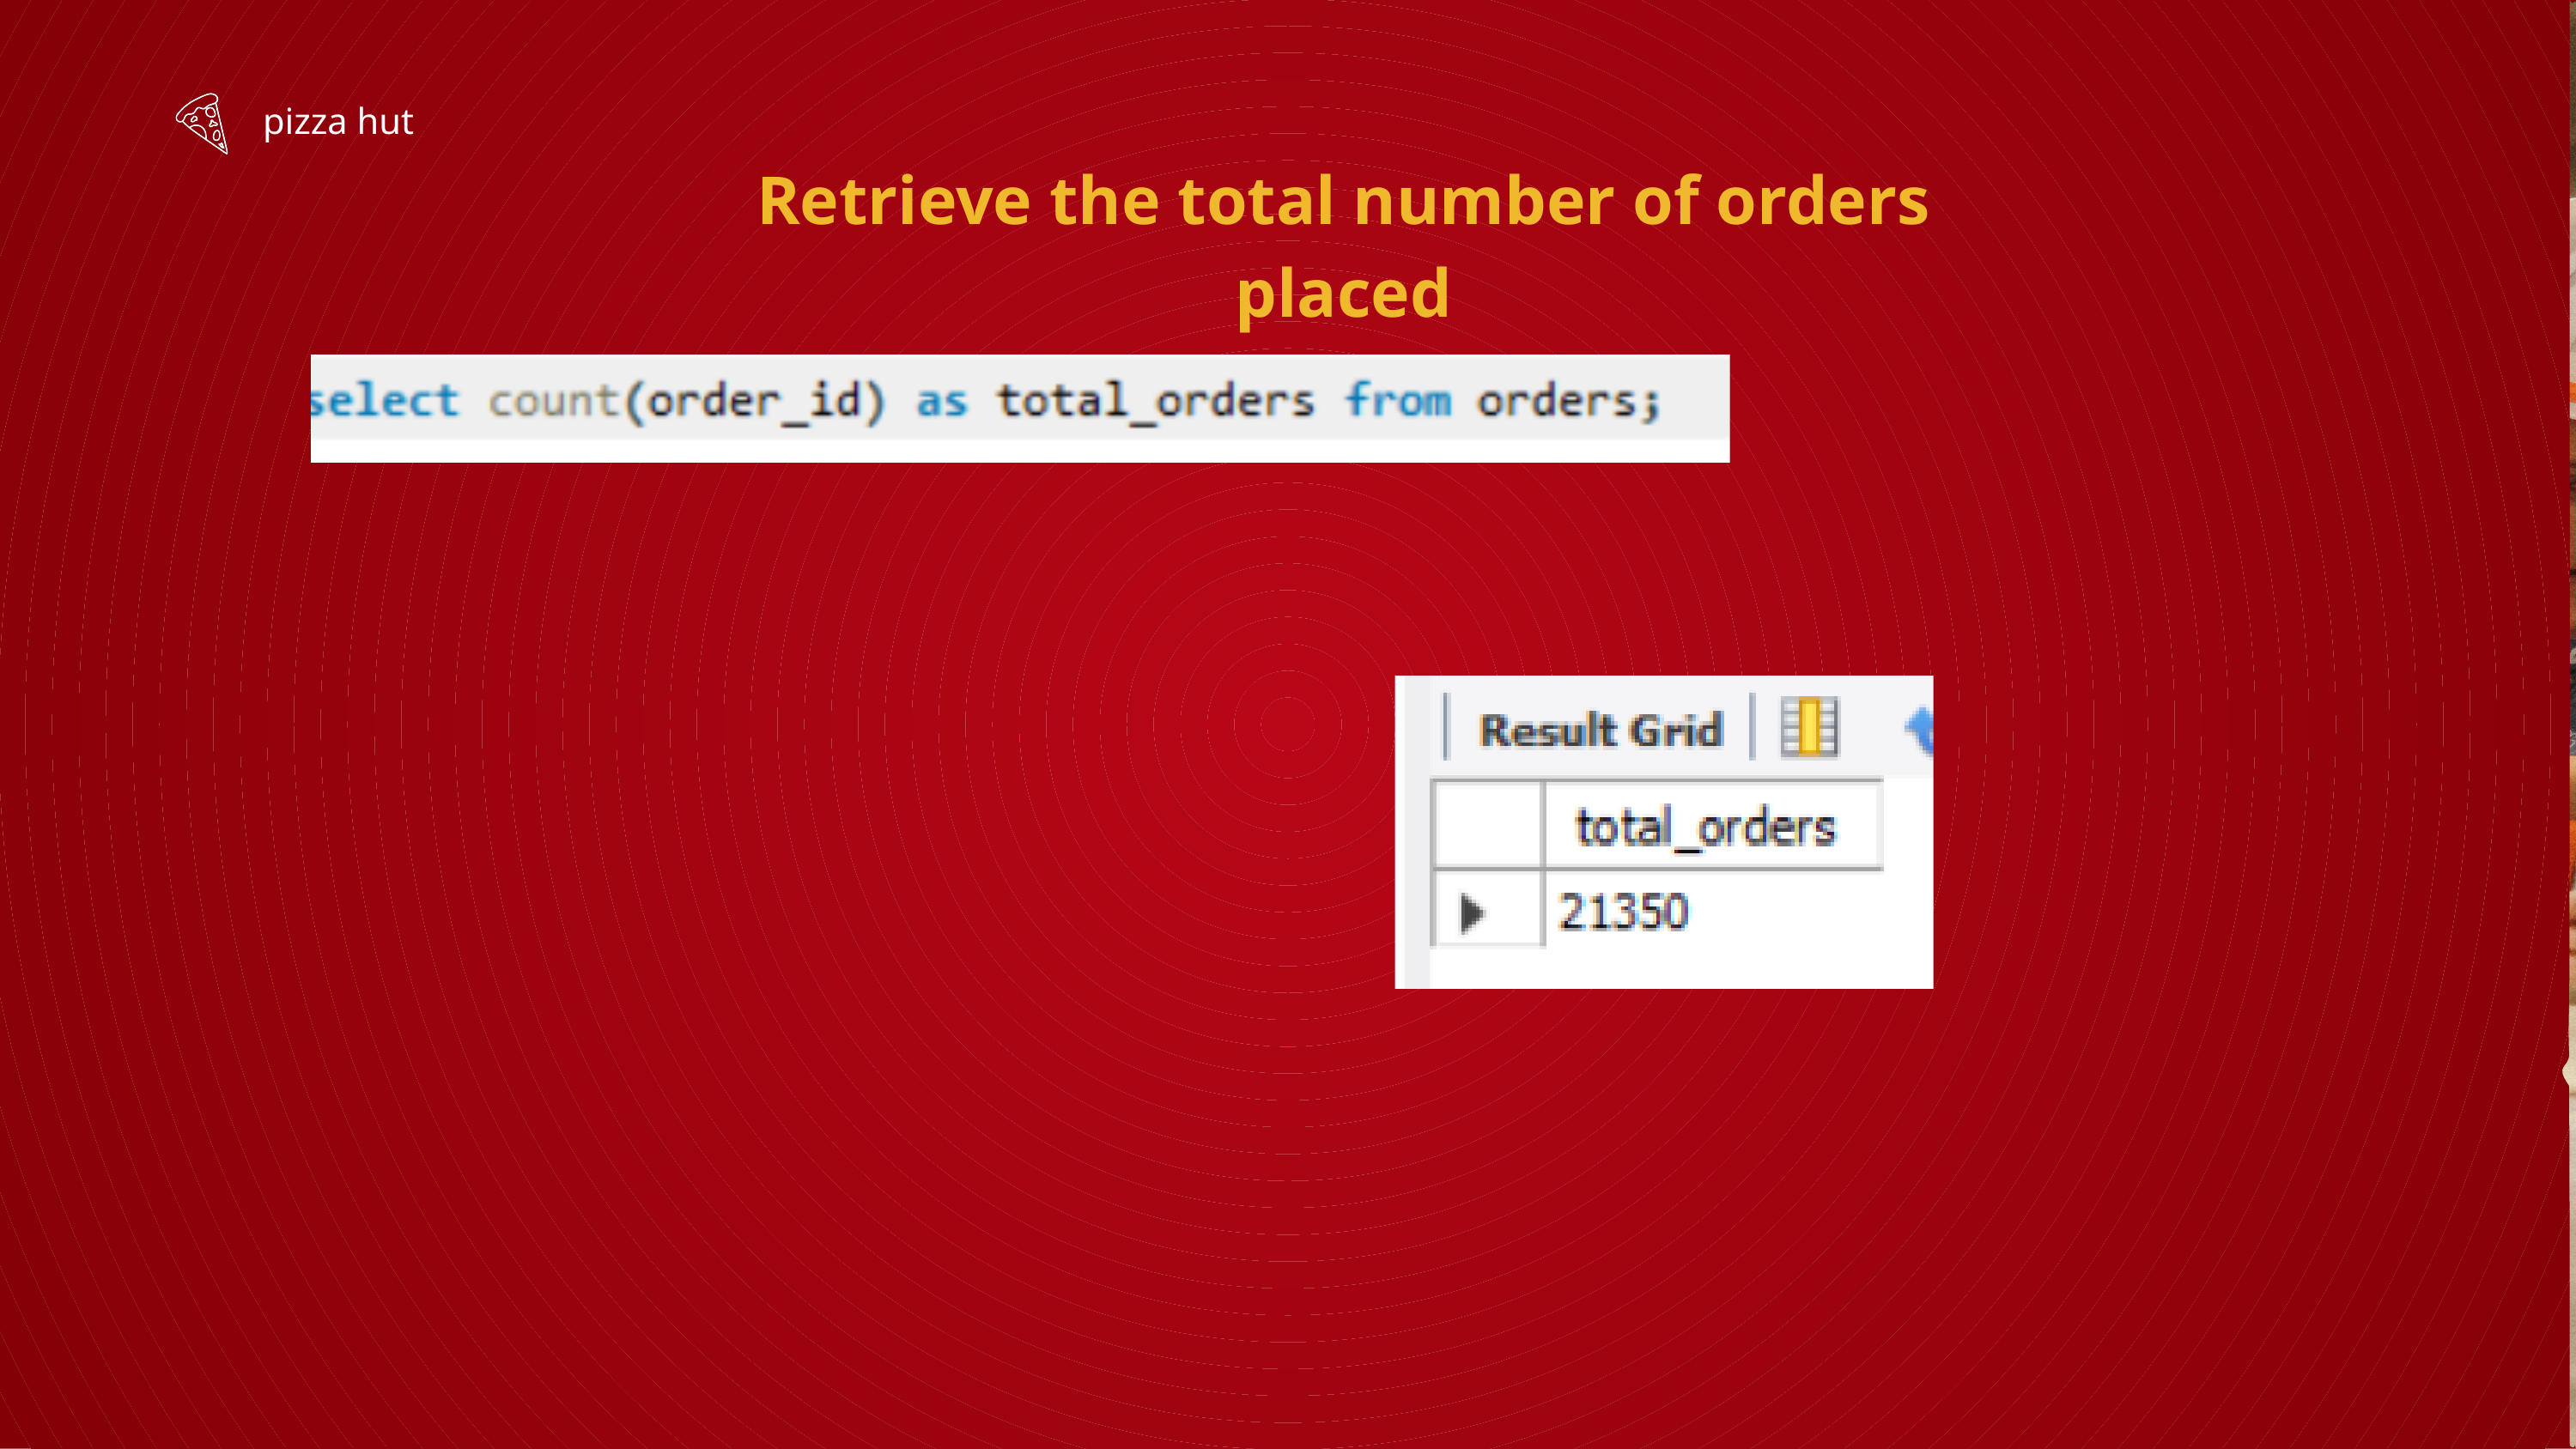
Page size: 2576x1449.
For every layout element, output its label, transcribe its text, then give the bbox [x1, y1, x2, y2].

text_box pizza hut [253, 105, 574, 142]
text_box Retrieve the total number of orders placed [653, 144, 2033, 330]
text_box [2568, 0, 2576, 1449]
picture [2562, 1058, 2568, 1085]
text_box [1394, 676, 1934, 989]
text_box [311, 355, 1730, 463]
text_box [175, 93, 228, 155]
